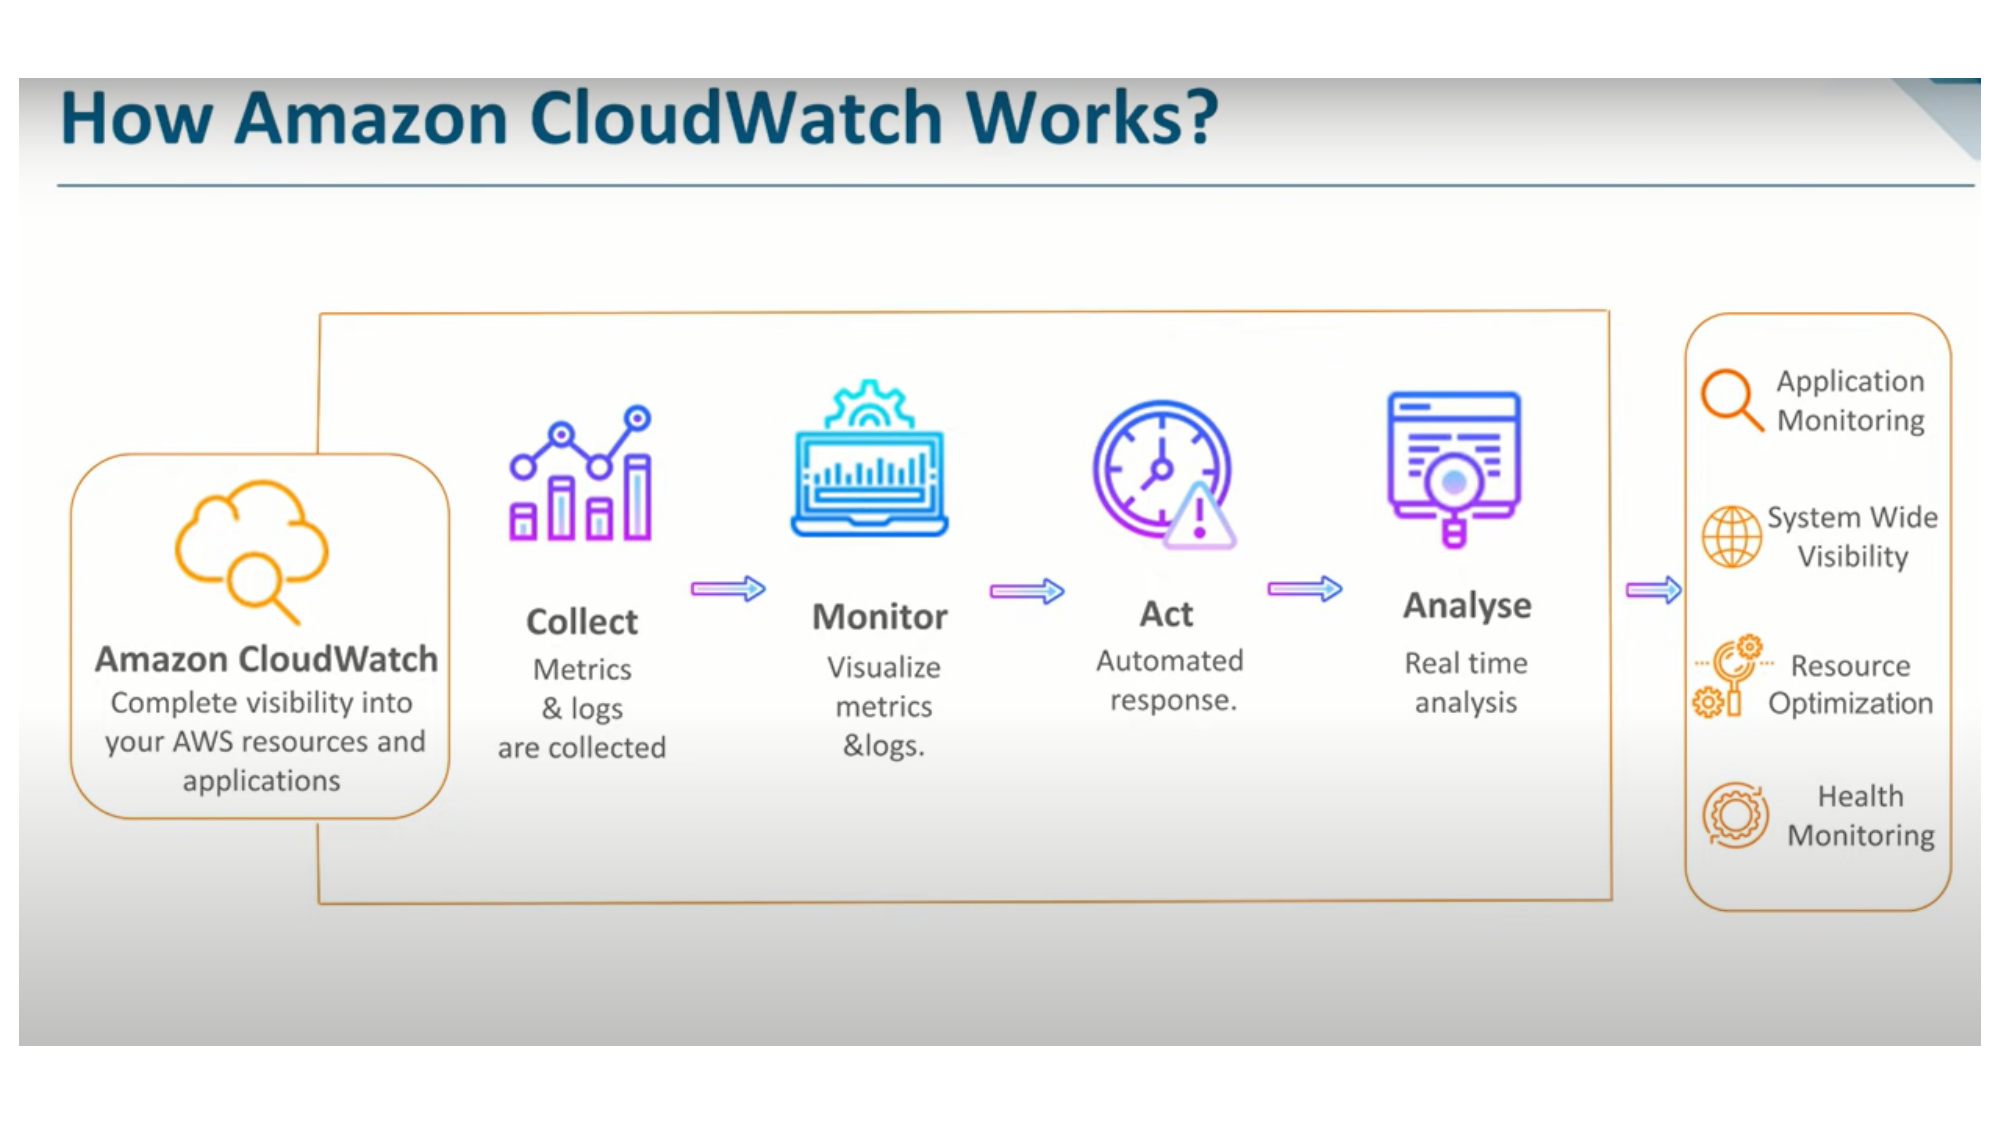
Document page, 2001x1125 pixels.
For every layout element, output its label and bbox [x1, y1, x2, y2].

picture [19, 78, 1981, 1047]
